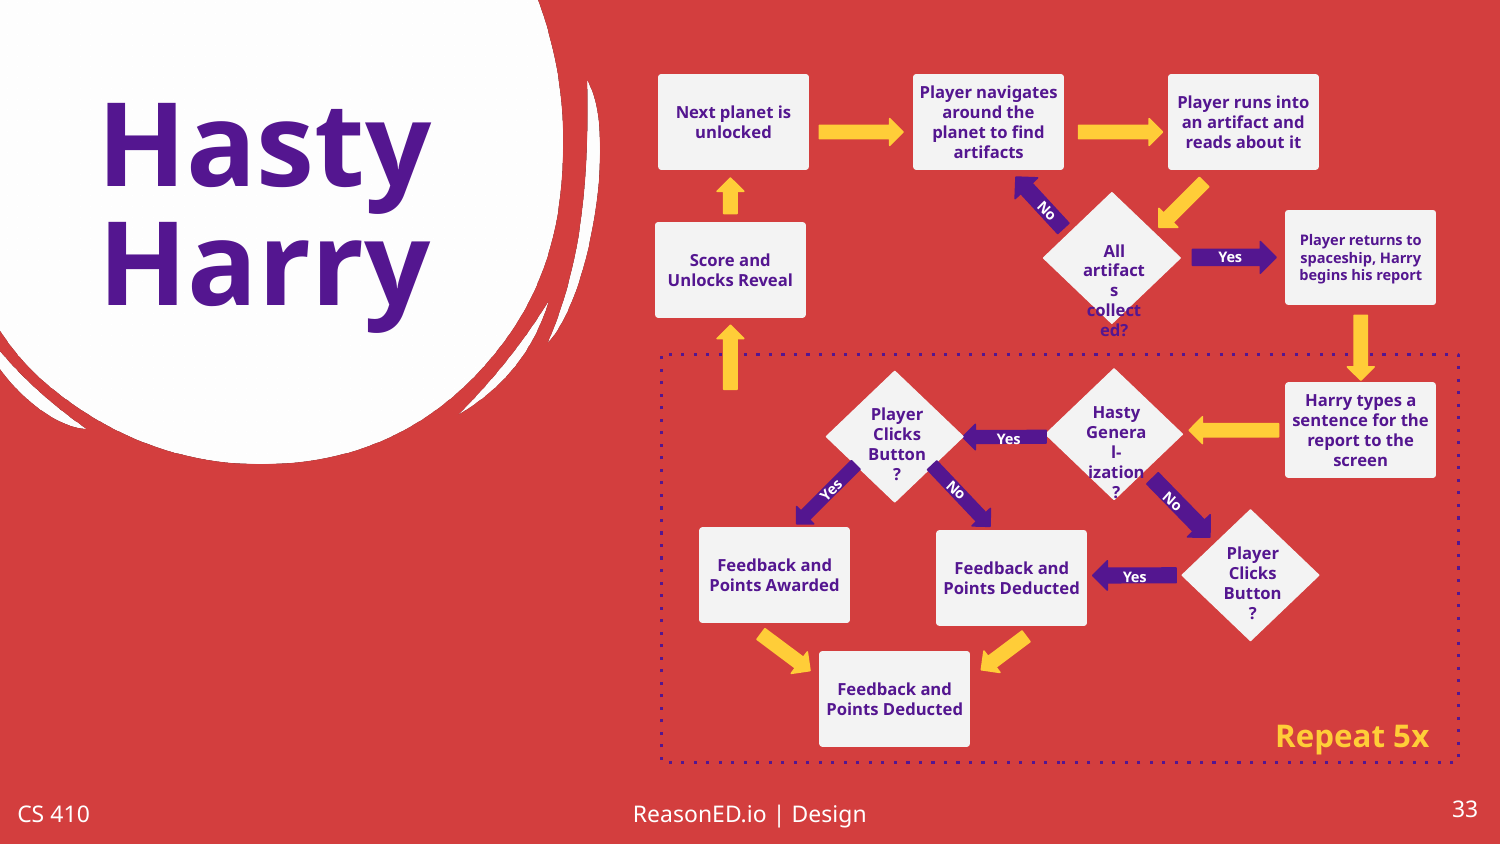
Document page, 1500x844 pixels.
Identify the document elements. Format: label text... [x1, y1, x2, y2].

text_box Feedback and Points Deducted [822, 654, 967, 744]
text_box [790, 468, 861, 516]
picture [0, 0, 600, 464]
text_box Player returns to spaceship, Harry begins his report [1288, 212, 1433, 303]
text_box Hasty General- ization? [1047, 368, 1183, 500]
text_box Score and Unlocks Reveal [658, 225, 803, 315]
text_box No [1014, 175, 1084, 245]
text_box Feedback and Points Awarded [702, 530, 847, 620]
text_box CS 410 [0, 785, 108, 841]
text_box [981, 631, 1031, 673]
text_box [1078, 118, 1163, 146]
text_box [717, 177, 744, 214]
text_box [1137, 484, 1227, 530]
text_box Player runs into an artifact and reads about it [1171, 77, 1316, 167]
text_box [1015, 177, 1038, 199]
text_box [1158, 177, 1209, 228]
text_box [661, 354, 1459, 763]
text_box [819, 118, 904, 146]
slide_number ‹#› [1403, 779, 1494, 844]
text_box [1347, 315, 1375, 381]
text_box Player navigates around the planet to find artifacts [916, 77, 1061, 167]
text_box [1192, 249, 1203, 266]
text_box Yes [1203, 232, 1274, 269]
text_box Harry types a sentence for the report to the screen [1288, 385, 1433, 475]
text_box ReasonED.io | Design [568, 785, 932, 841]
text_box Player Clicks Button? [826, 371, 963, 502]
text_box Feedback and Points Deducted [939, 533, 1084, 623]
text_box [756, 628, 811, 674]
text_box All artifacts collected? [1043, 192, 1181, 324]
text_box Player Clicks Button? [1182, 510, 1319, 641]
text_box Repeat 5x [1260, 701, 1500, 760]
text_box [1189, 416, 1279, 444]
text_box Next planet is unlocked [661, 77, 806, 167]
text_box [927, 470, 999, 518]
text_box [717, 325, 744, 390]
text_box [1093, 551, 1176, 599]
title Hasty Harry [0, 84, 552, 347]
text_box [969, 412, 1040, 461]
